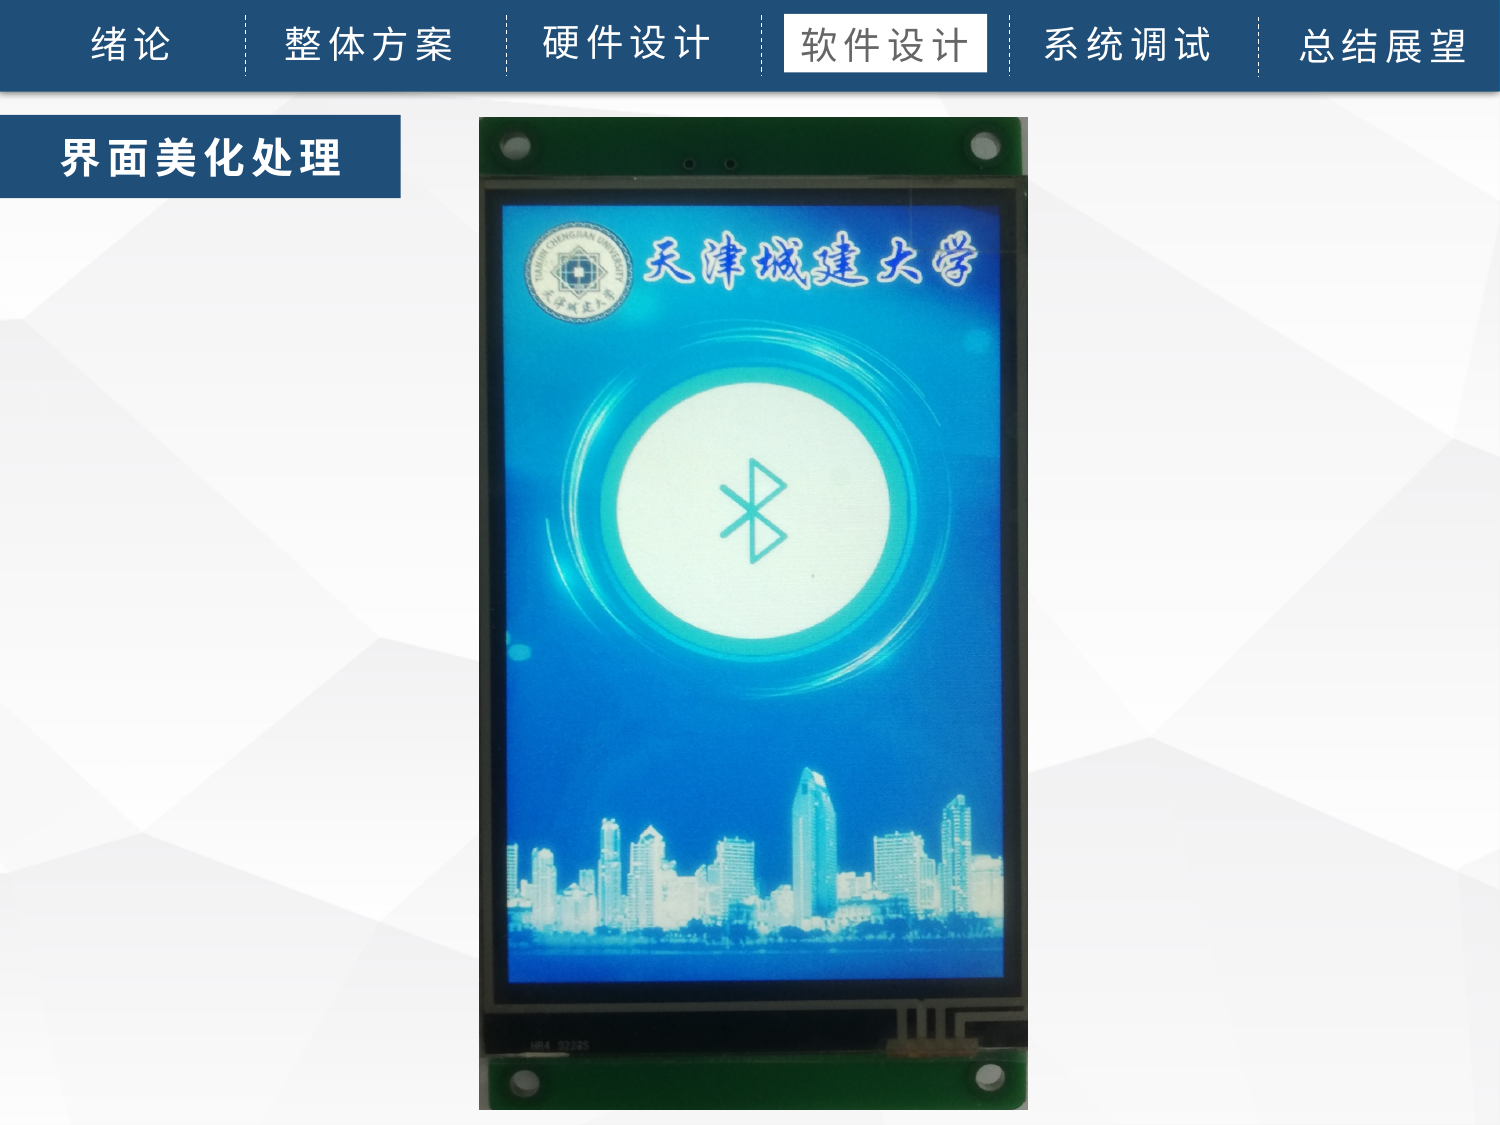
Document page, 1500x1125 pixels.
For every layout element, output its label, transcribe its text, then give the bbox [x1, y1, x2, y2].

text_box [0, 0, 1500, 92]
picture [0, 92, 1500, 1125]
text_box 总结展望 [1283, 15, 1496, 76]
text_box 硬件设计 [527, 11, 741, 72]
text_box 系统调试 [1027, 13, 1241, 74]
text_box 整体方案 [269, 13, 482, 74]
text_box 界面美化处理 [0, 114, 402, 199]
text_box 软件设计 [781, 14, 988, 75]
text_box 绪论 [22, 14, 233, 74]
